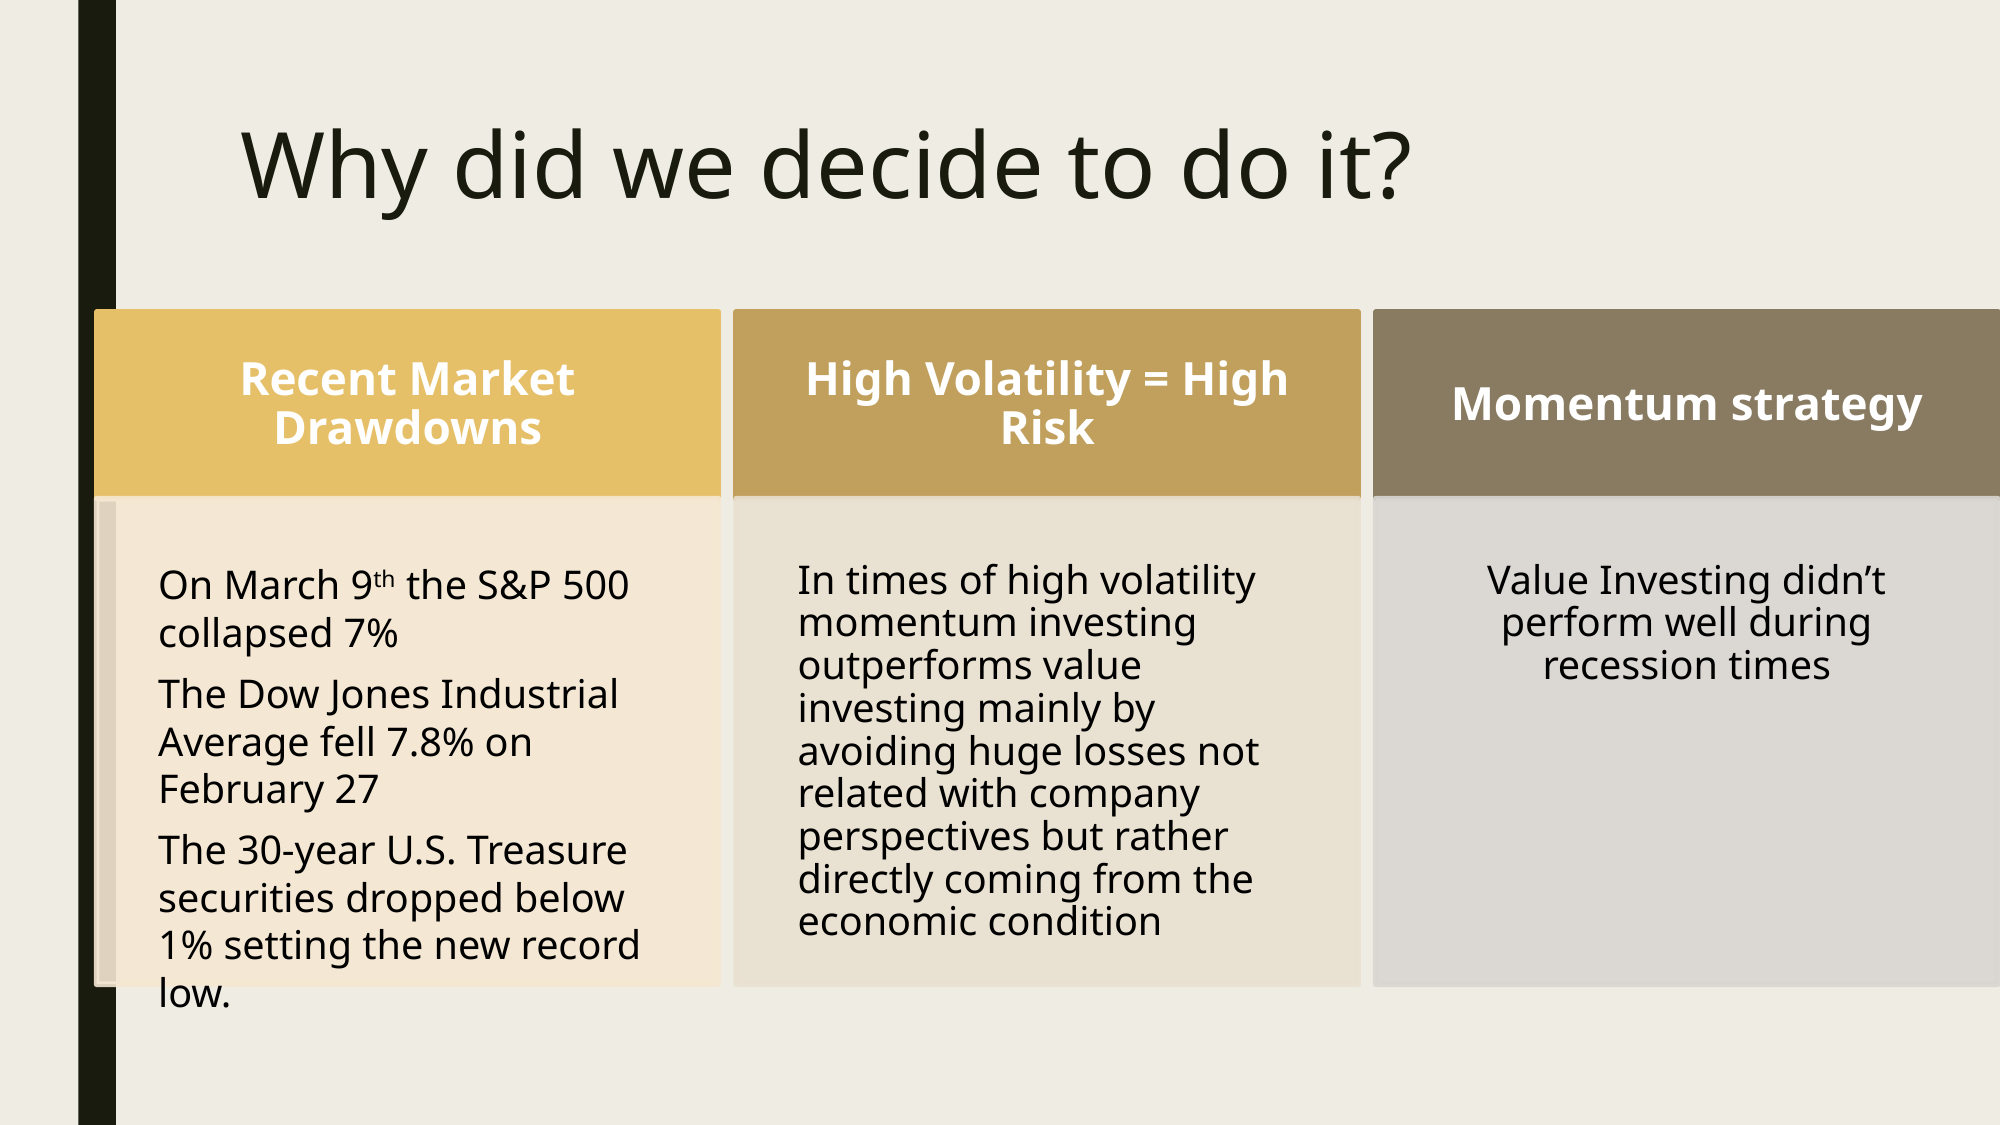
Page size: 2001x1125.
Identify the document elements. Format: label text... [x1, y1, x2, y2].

title Why did we decide to do it? [225, 112, 1800, 312]
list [94, 312, 2000, 985]
